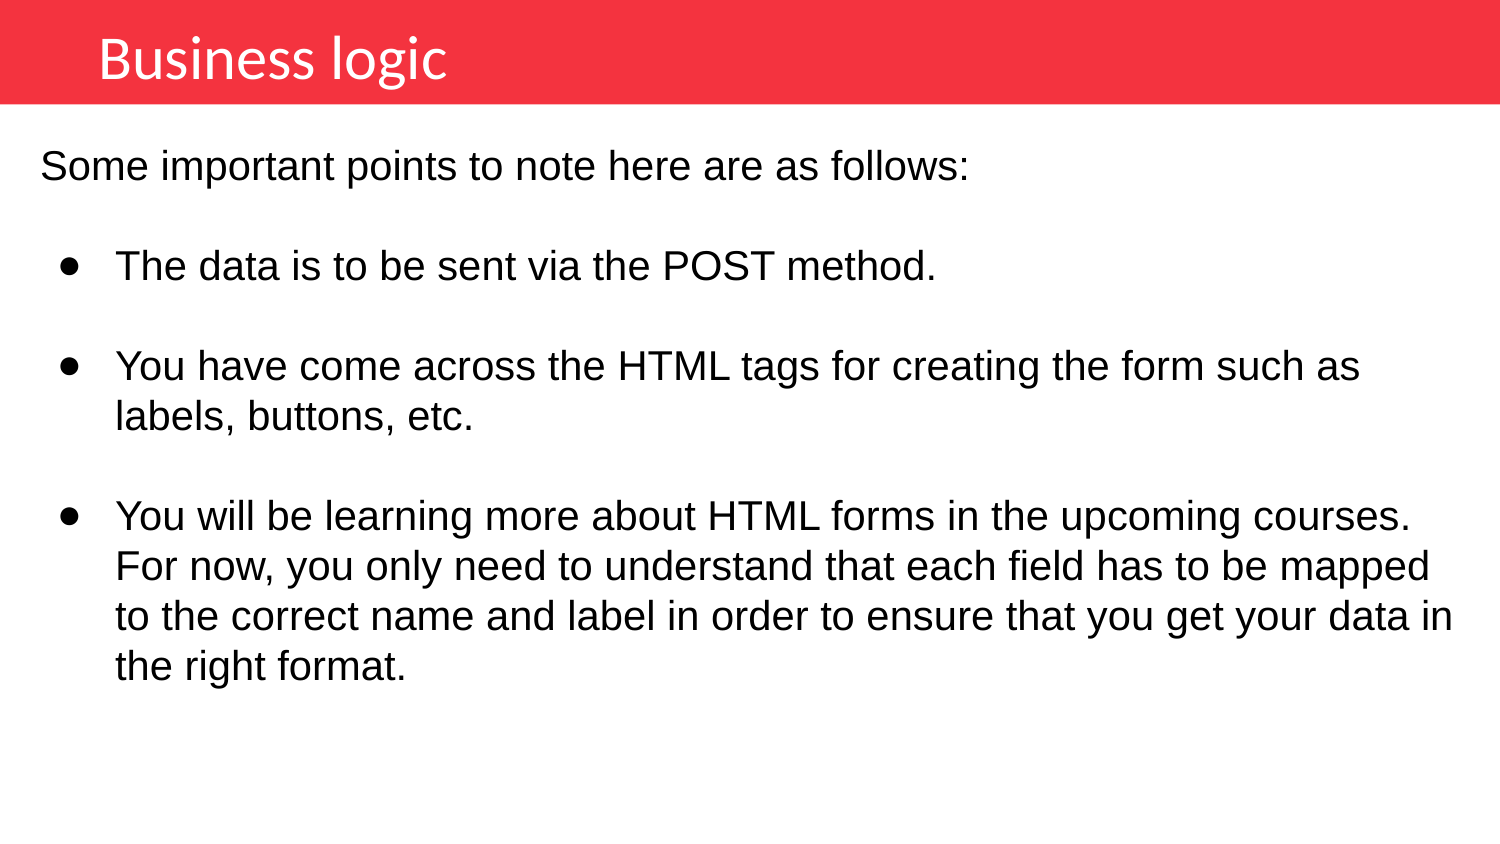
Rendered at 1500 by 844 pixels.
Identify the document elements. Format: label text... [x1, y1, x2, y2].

text_box [0, 0, 1500, 105]
text_box Business logic [83, 2, 1289, 123]
text_box Some important points to note here are as follows: The data is to be sent via the POST method. You have come across the HTML tags for creating the form such as labels, buttons, etc. You will be learning more about HTML forms in the upcoming courses. For now, you only need to understand that each field has to be mapped to the correct name and label in order to ensure that you get your data in the right format. [25, 123, 1475, 820]
